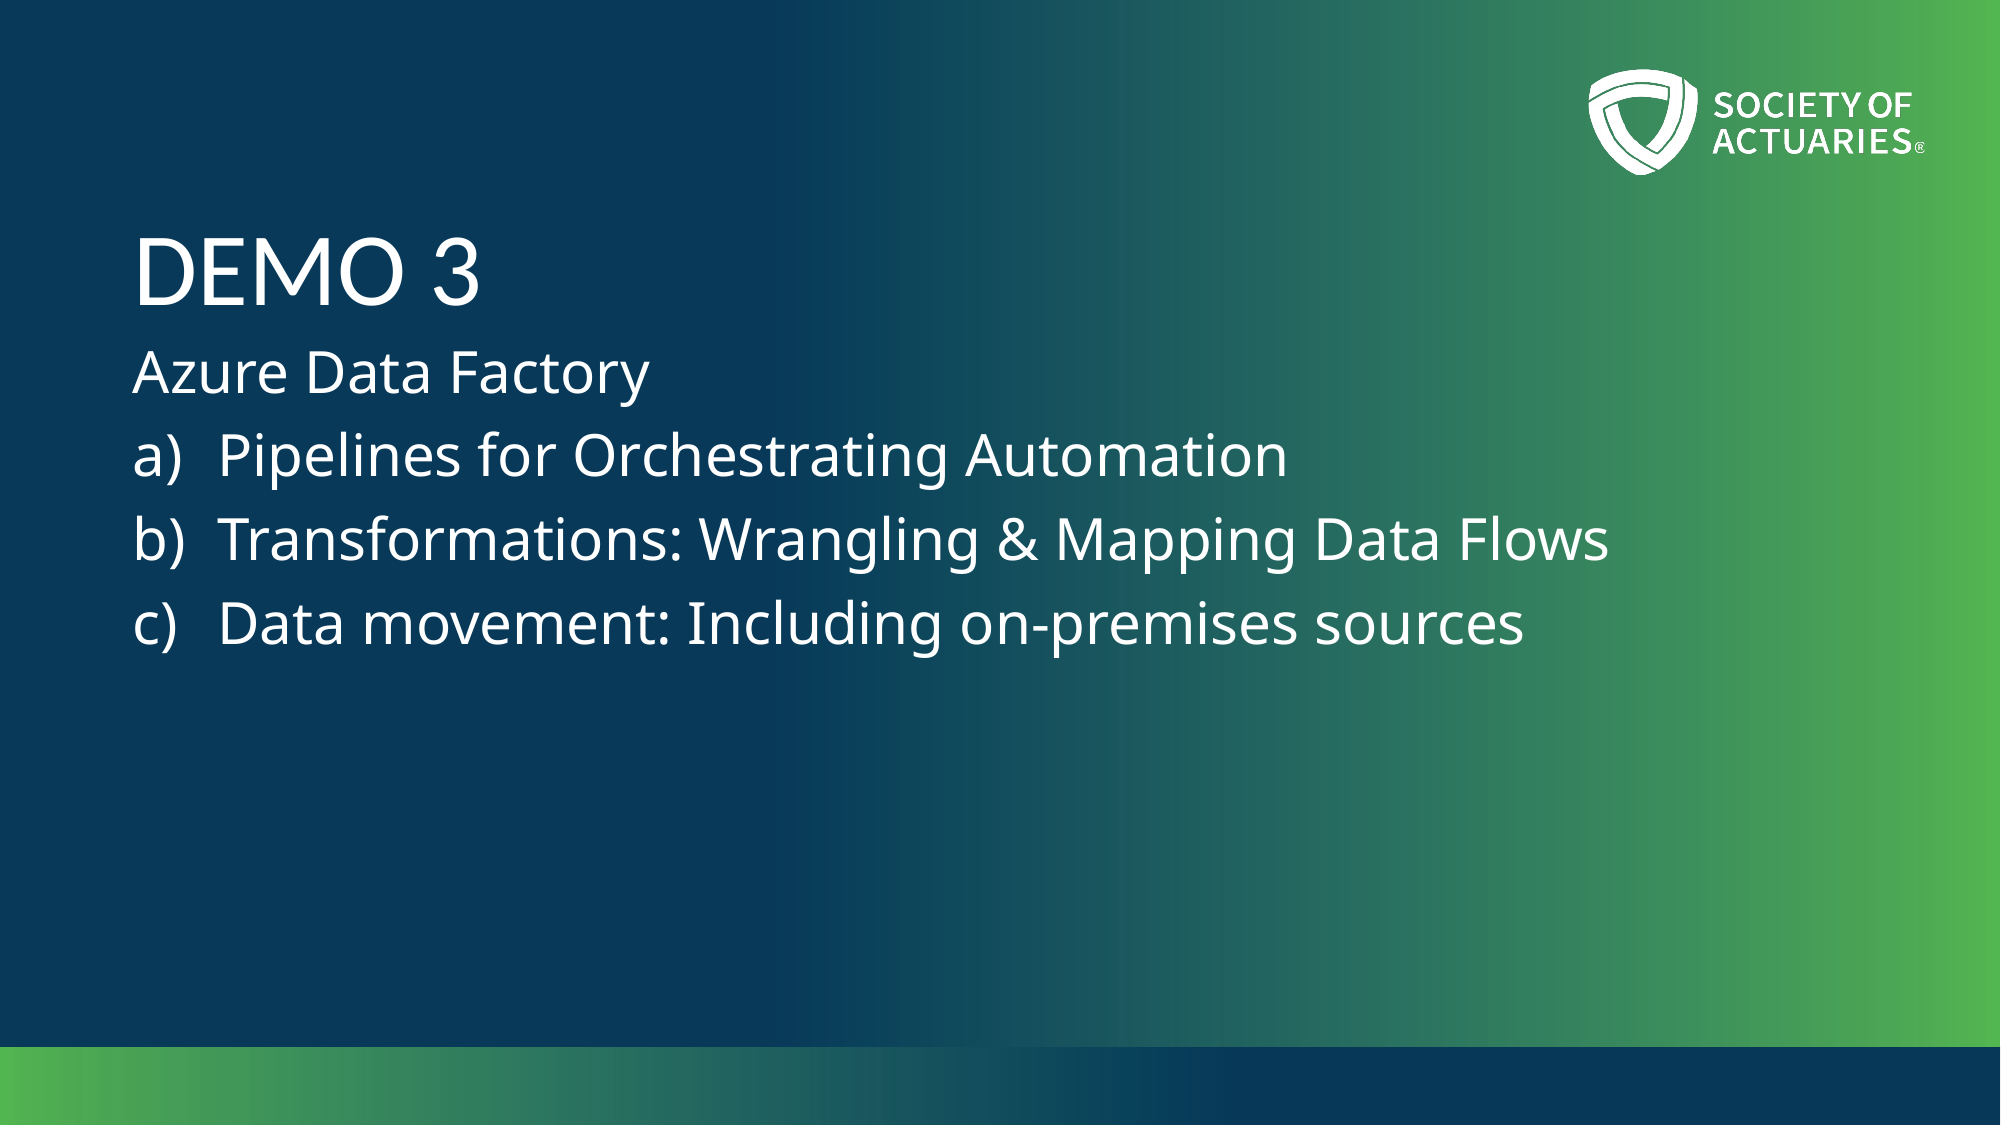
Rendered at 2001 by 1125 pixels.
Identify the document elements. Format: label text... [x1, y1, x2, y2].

title DEMO 3 [118, 208, 1885, 335]
text_box Azure Data Factory Pipelines for Orchestrating Automation Transformations: Wrangling & Mapping Data Flows Data movement: Including on-premises sources [118, 335, 1885, 956]
